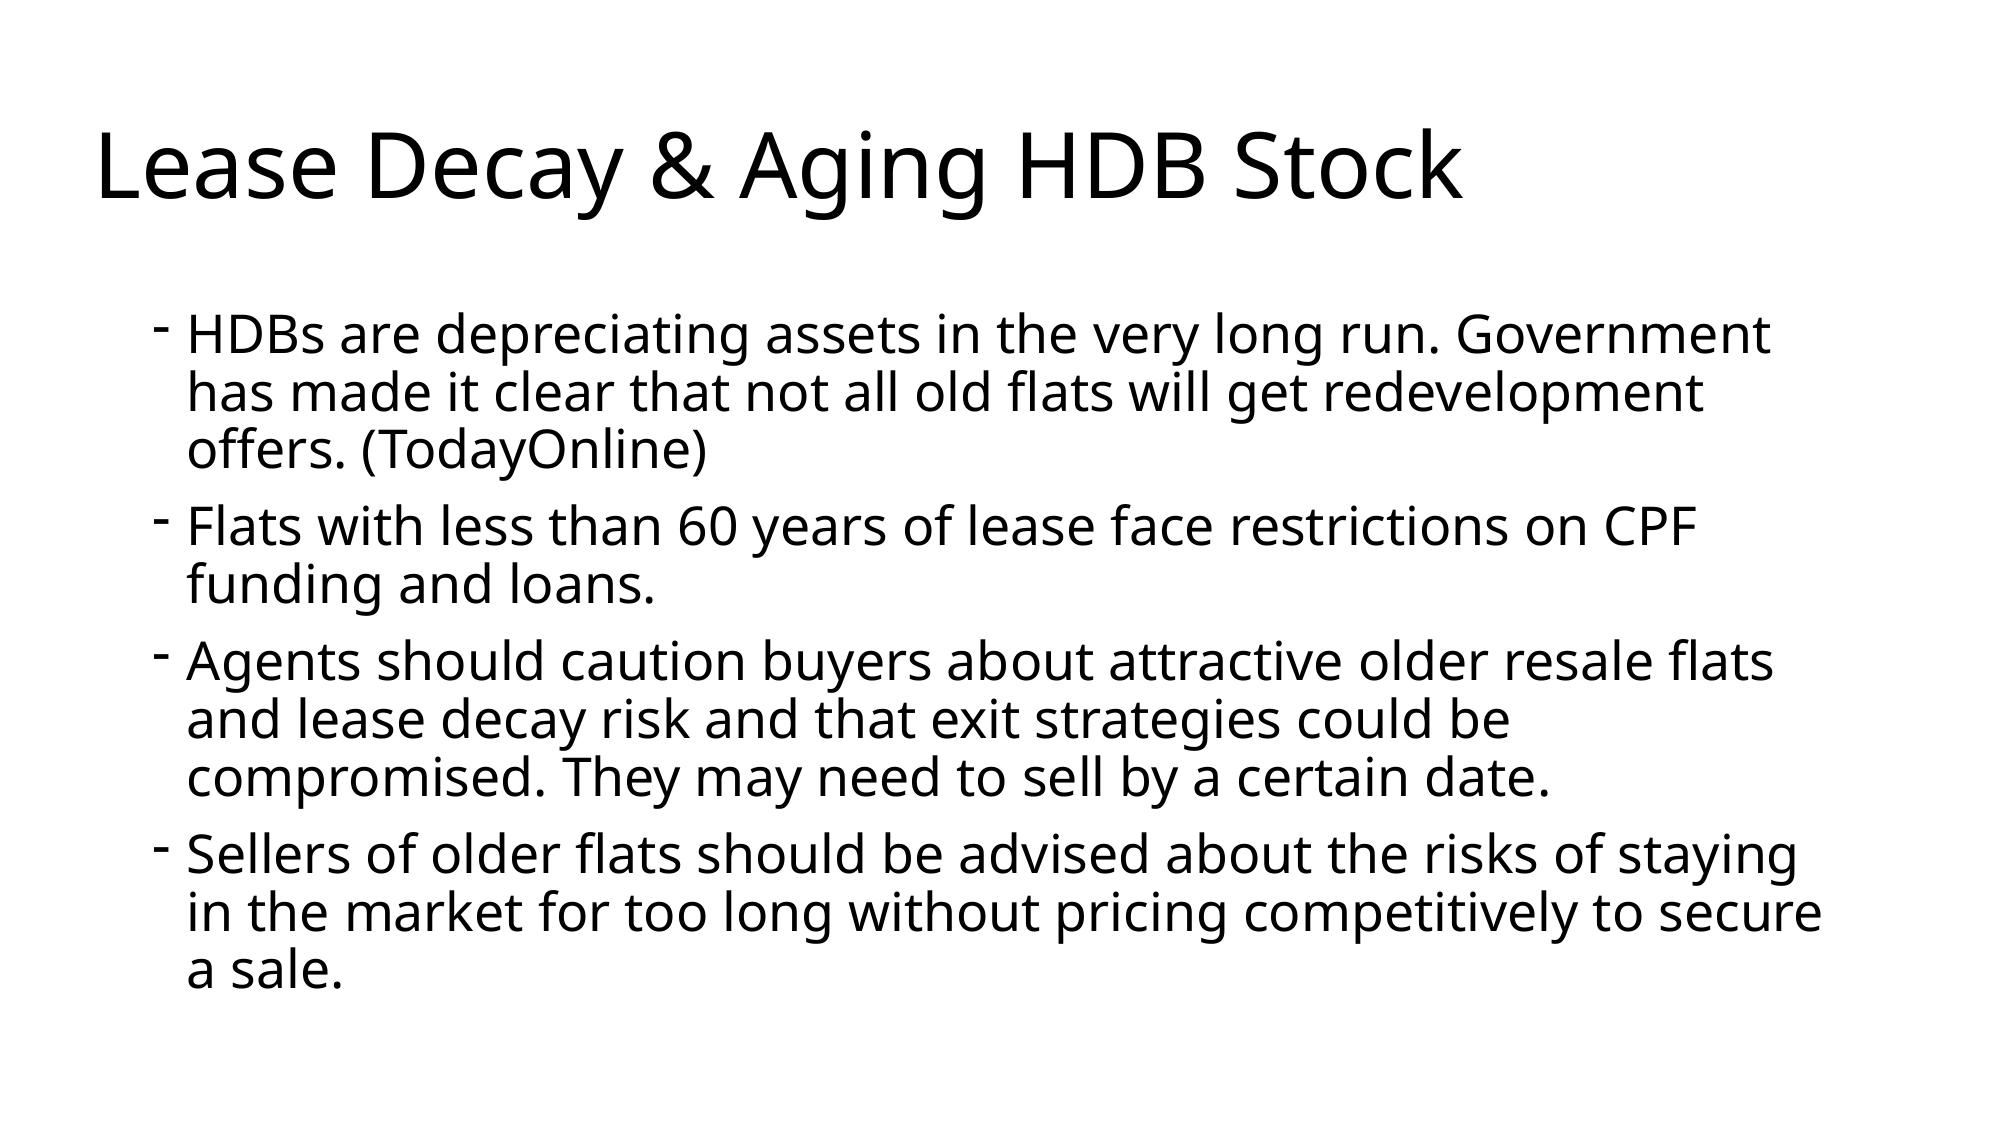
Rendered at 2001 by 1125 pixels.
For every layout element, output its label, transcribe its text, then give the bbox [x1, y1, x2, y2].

title Lease Decay & Aging HDB Stock [78, 59, 1914, 278]
list HDBs are depreciating assets in the very long run. Government has made it clear that not all old flats will get redevelopment offers. (TodayOnline) Flats with less than 60 years of lease face restrictions on CPF funding and loans. Agents should caution buyers about attractive older resale flats and lease decay risk and that exit strategies could be compromised. They may need to sell by a certain date. Sellers of older flats should be advised about the risks of staying in the market for too long without pricing competitively to secure a sale. [137, 299, 1863, 1014]
